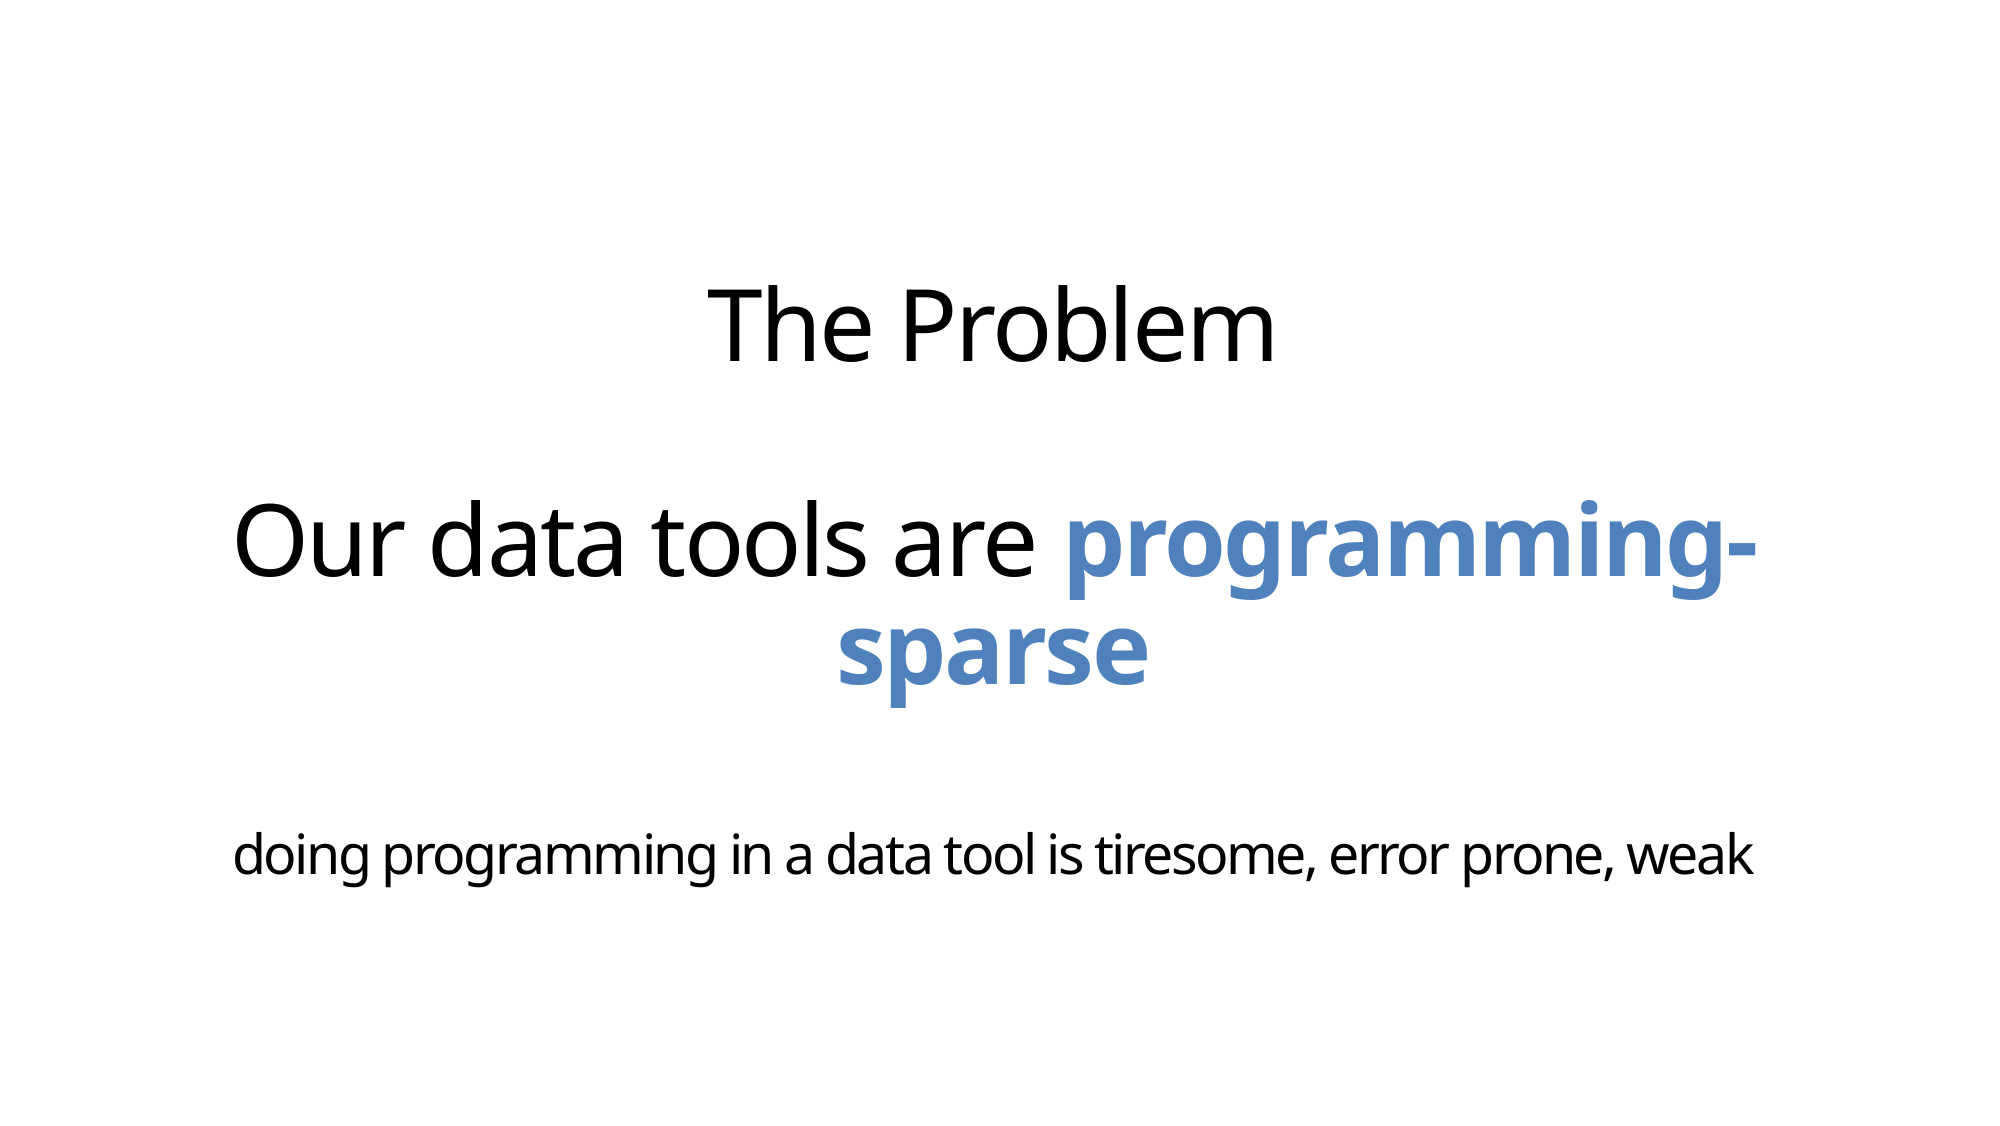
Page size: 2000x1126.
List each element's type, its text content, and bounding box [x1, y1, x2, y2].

title The Problem Our data tools are programming-sparse doing programming in a data tool is tiresome, error prone, weak [77, 274, 1911, 784]
